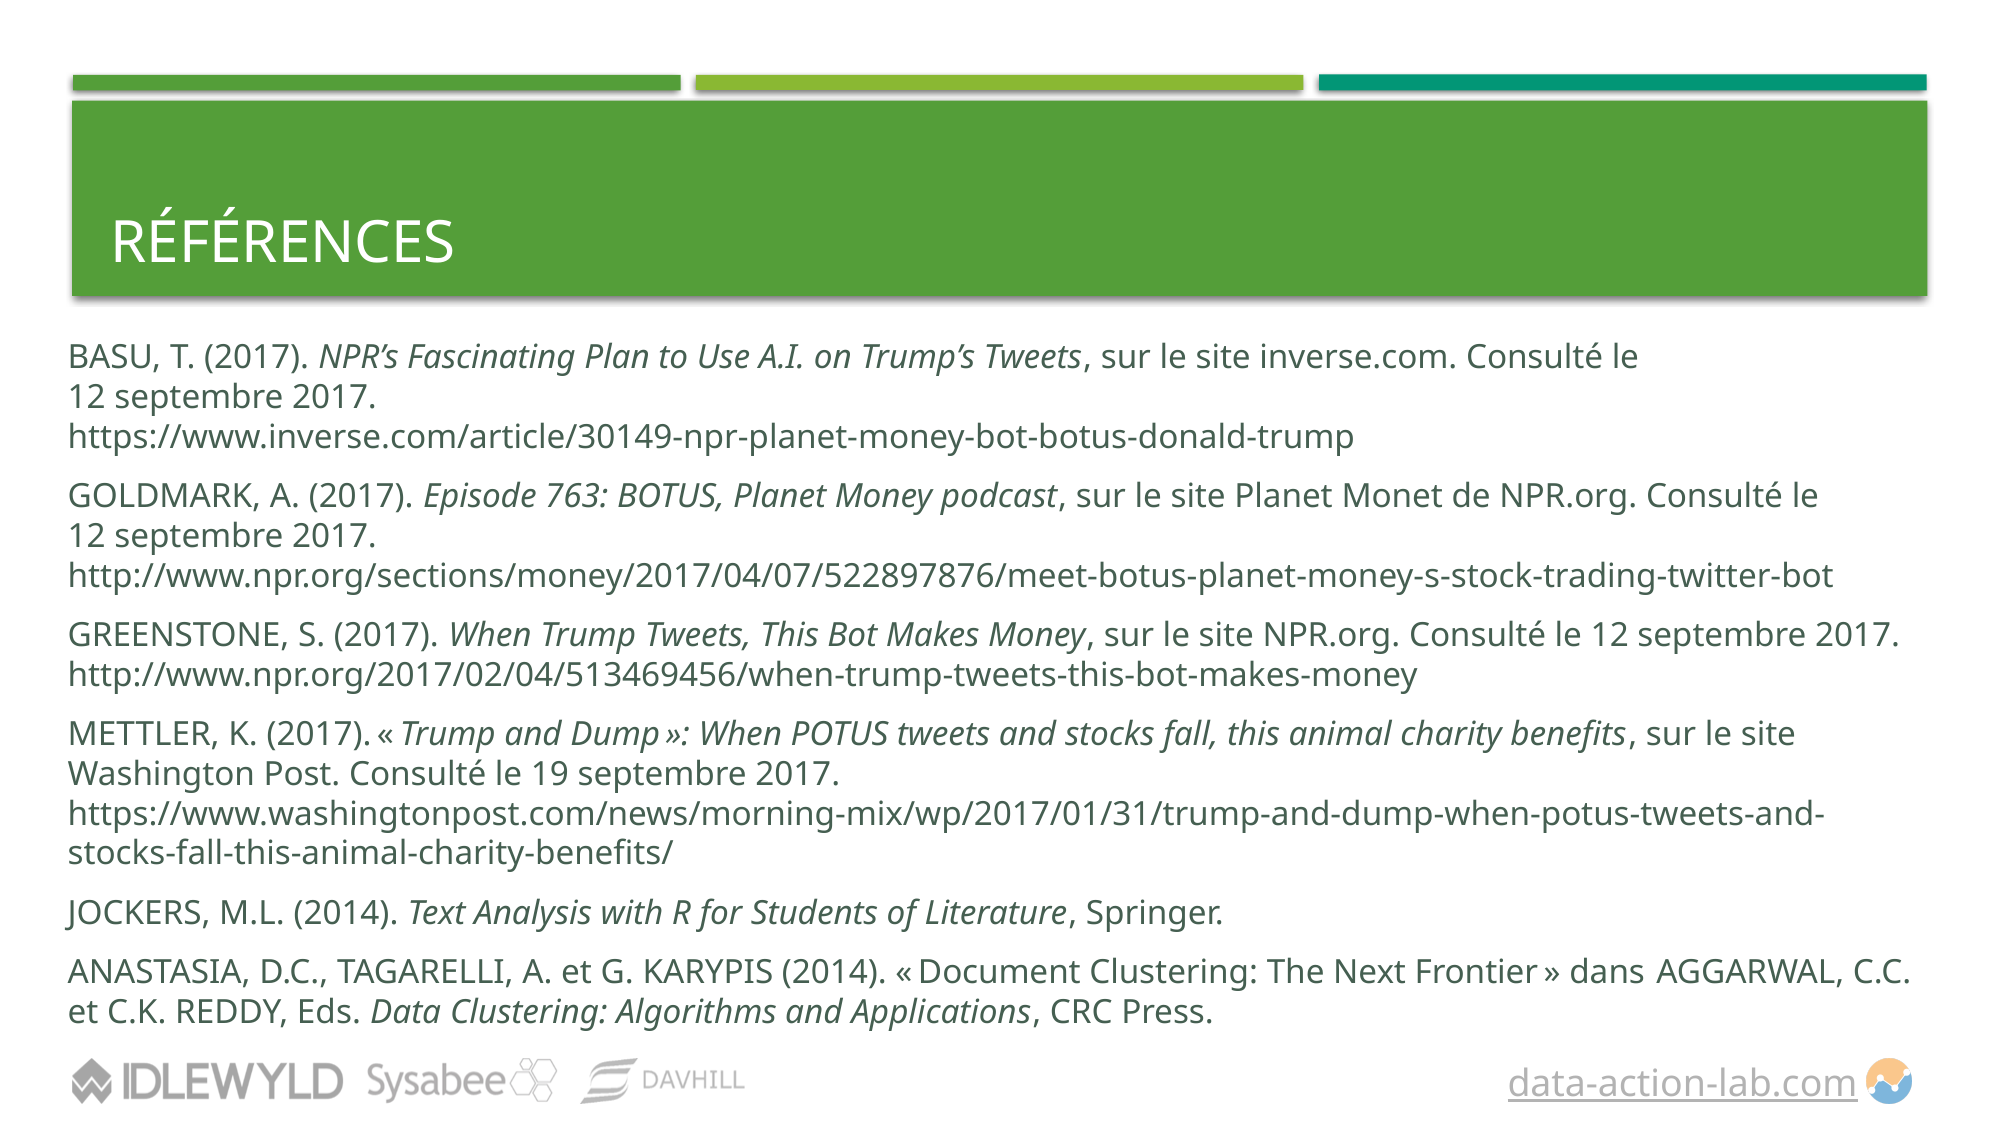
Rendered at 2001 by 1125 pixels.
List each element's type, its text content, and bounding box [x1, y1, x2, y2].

picture [72, 1058, 745, 1104]
list BASU, T. (2017). NPR’s Fascinating Plan to Use A.I. on Trump’s Tweets, sur le site inverse.com. Consulté le 12 septembre 2017. https://www.inverse.com/article/30149-npr-planet-money-bot-botus-donald-trump GOLDMARK, A. (2017). Episode 763: BOTUS, Planet Money podcast, sur le site Planet Monet de NPR.org. Consulté le 12 septembre 2017. http://www.npr.org/sections/money/2017/04/07/522897876/meet-botus-planet-money-s-stock-trading-twitter-bot GREENSTONE, S. (2017). When Trump Tweets, This Bot Makes Money, sur le site NPR.org. Consulté le 12 septembre 2017. http://www.npr.org/2017/02/04/513469456/when-trump-tweets-this-bot-makes-money METTLER, K. (2017). « Trump and Dump »: When POTUS tweets and stocks fall, this animal charity benefits, sur le site Washington Post. Consulté le 19 septembre 2017. https://www.washingtonpost.com/news/morning-mix/wp/2017/01/31/trump-and-dump-when-potus-tweets-and-stocks-fall-this-animal-charity-benefits/ JOCKERS, M.L. (2014). Text Analysis with R for Students of Literature, Springer. ANASTASIA, D.C., TAGARELLI, A. et G. KARYPIS (2014). « Document Clustering: The Next Frontier » dans AGGARWAL, C.C. et C.K. REDDY, Eds. Data Clustering: Algorithms and Applications, CRC Press. [52, 327, 1949, 1037]
title Références [95, 115, 1905, 282]
